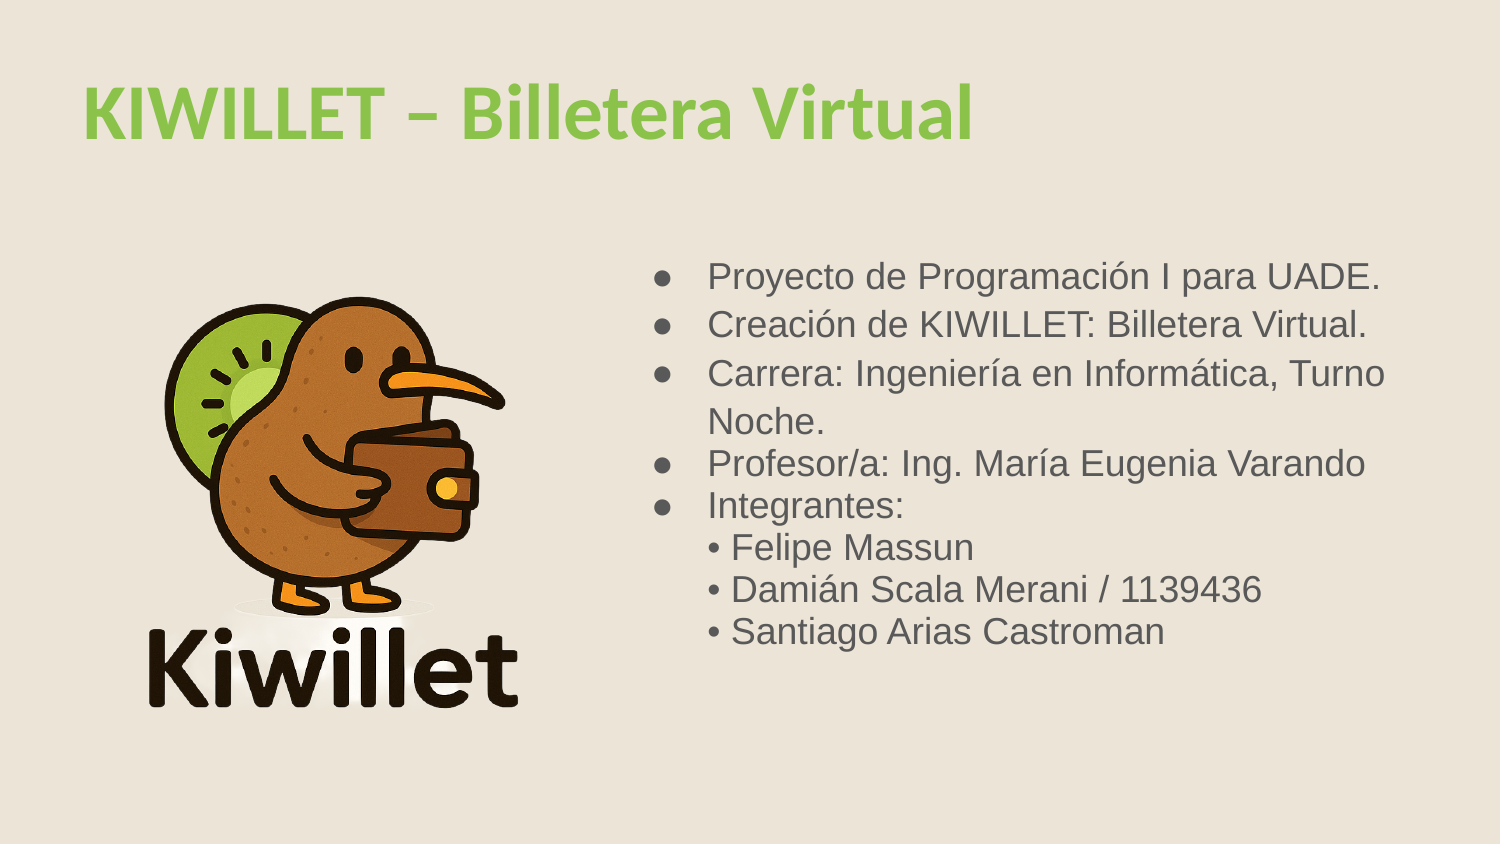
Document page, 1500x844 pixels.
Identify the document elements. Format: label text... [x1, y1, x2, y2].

list Proyecto de Programación I para UADE. Creación de KIWILLET: Billetera Virtual. Carrera: Ingeniería en Informática, Turno Noche. Profesor/a: Ing. María Eugenia Varando Integrantes: • Felipe Massun • Damián Scala Merani / 1139436 • Santiago Arias Castroman [637, 249, 1417, 757]
picture [35, 204, 633, 802]
title KIWILLET – Billetera Virtual [83, 54, 1417, 185]
